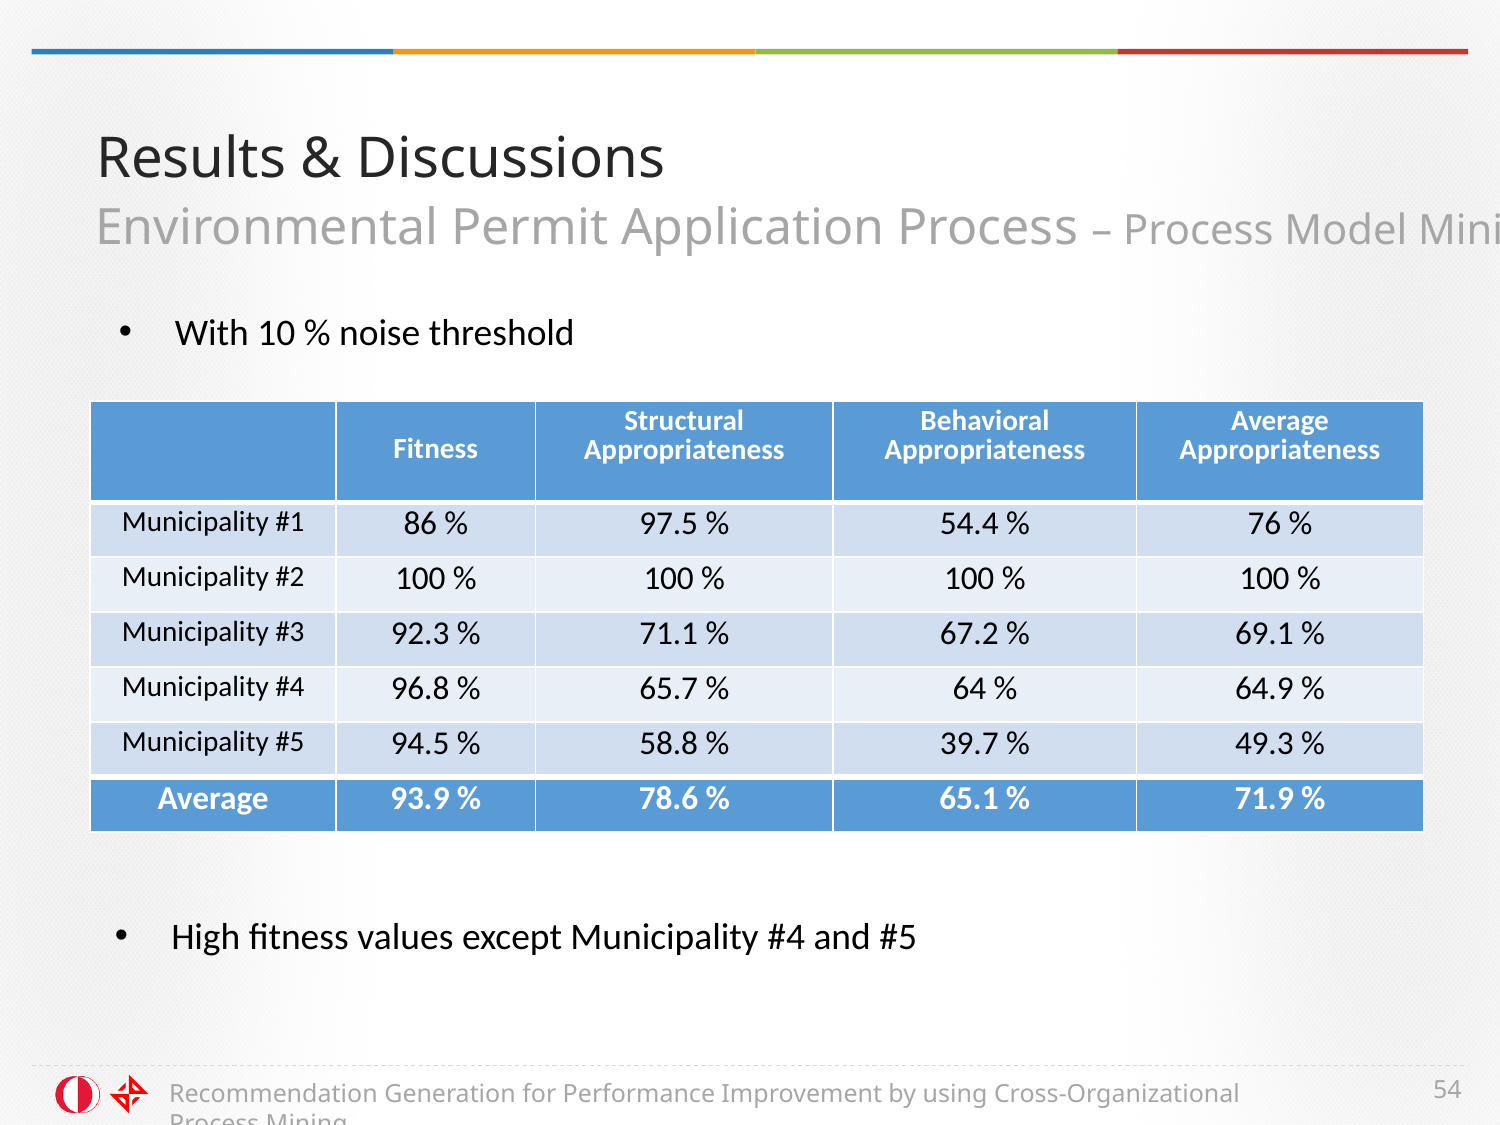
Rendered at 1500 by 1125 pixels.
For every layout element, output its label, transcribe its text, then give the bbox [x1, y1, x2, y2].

table_cell 65.1 % [834, 780, 1136, 831]
table_cell Municipality #3 [91, 613, 335, 666]
table_cell 67.2 % [834, 613, 1136, 666]
table_cell Municipality #2 [91, 558, 335, 611]
table_cell 100 % [337, 558, 535, 611]
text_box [31, 1065, 1477, 1116]
picture [179, 1116, 267, 1125]
table_cell 100 % [834, 558, 1136, 611]
table_cell Average [91, 780, 335, 831]
table_cell 94.5 % [337, 723, 535, 774]
table_cell 64 % [834, 668, 1136, 721]
table_cell 71.9 % [1137, 780, 1423, 831]
table_cell 64.9 % [1137, 668, 1423, 721]
table_cell 76 % [1137, 505, 1423, 556]
table_cell 78.6 % [536, 780, 832, 831]
table_cell Municipality #5 [91, 723, 335, 774]
table_cell 54.4 % [834, 505, 1136, 556]
table_cell Municipality #4 [91, 668, 335, 721]
table_header Fitness [337, 402, 535, 500]
table_cell 69.1 % [1137, 613, 1423, 666]
table_cell 65.7 % [536, 668, 832, 721]
text_box With 10 % noise threshold [107, 302, 998, 376]
table_cell 92.3 % [337, 613, 535, 666]
table_cell 93.9 % [337, 780, 535, 831]
table_cell 100 % [1137, 558, 1423, 611]
table_cell 39.7 % [834, 723, 1136, 774]
text_box Environmental Permit Application Process – Process Model Mining [80, 187, 1500, 262]
picture [272, 1116, 281, 1125]
table_cell 97.5 % [536, 505, 832, 556]
table_header [91, 402, 335, 500]
picture [174, 1116, 181, 1123]
table_header Behavioral Appropriateness [834, 402, 1136, 500]
table_cell 58.8 % [536, 723, 832, 774]
picture [0, 0, 1500, 1125]
table_cell 71.1 % [536, 613, 832, 666]
table_cell 96.8 % [337, 668, 535, 721]
table_header Average Appropriateness [1137, 402, 1423, 500]
table_cell 100 % [536, 558, 832, 611]
table_cell Municipality #1 [91, 505, 335, 556]
text_box High fitness values except Municipality #4 and #5 [103, 906, 1276, 980]
table_cell 86 % [337, 505, 535, 556]
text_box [31, 48, 1469, 55]
table_cell 49.3 % [1137, 723, 1423, 774]
table_header Structural Appropriateness [536, 402, 832, 500]
text_box Results & Discussions [81, 114, 1500, 187]
